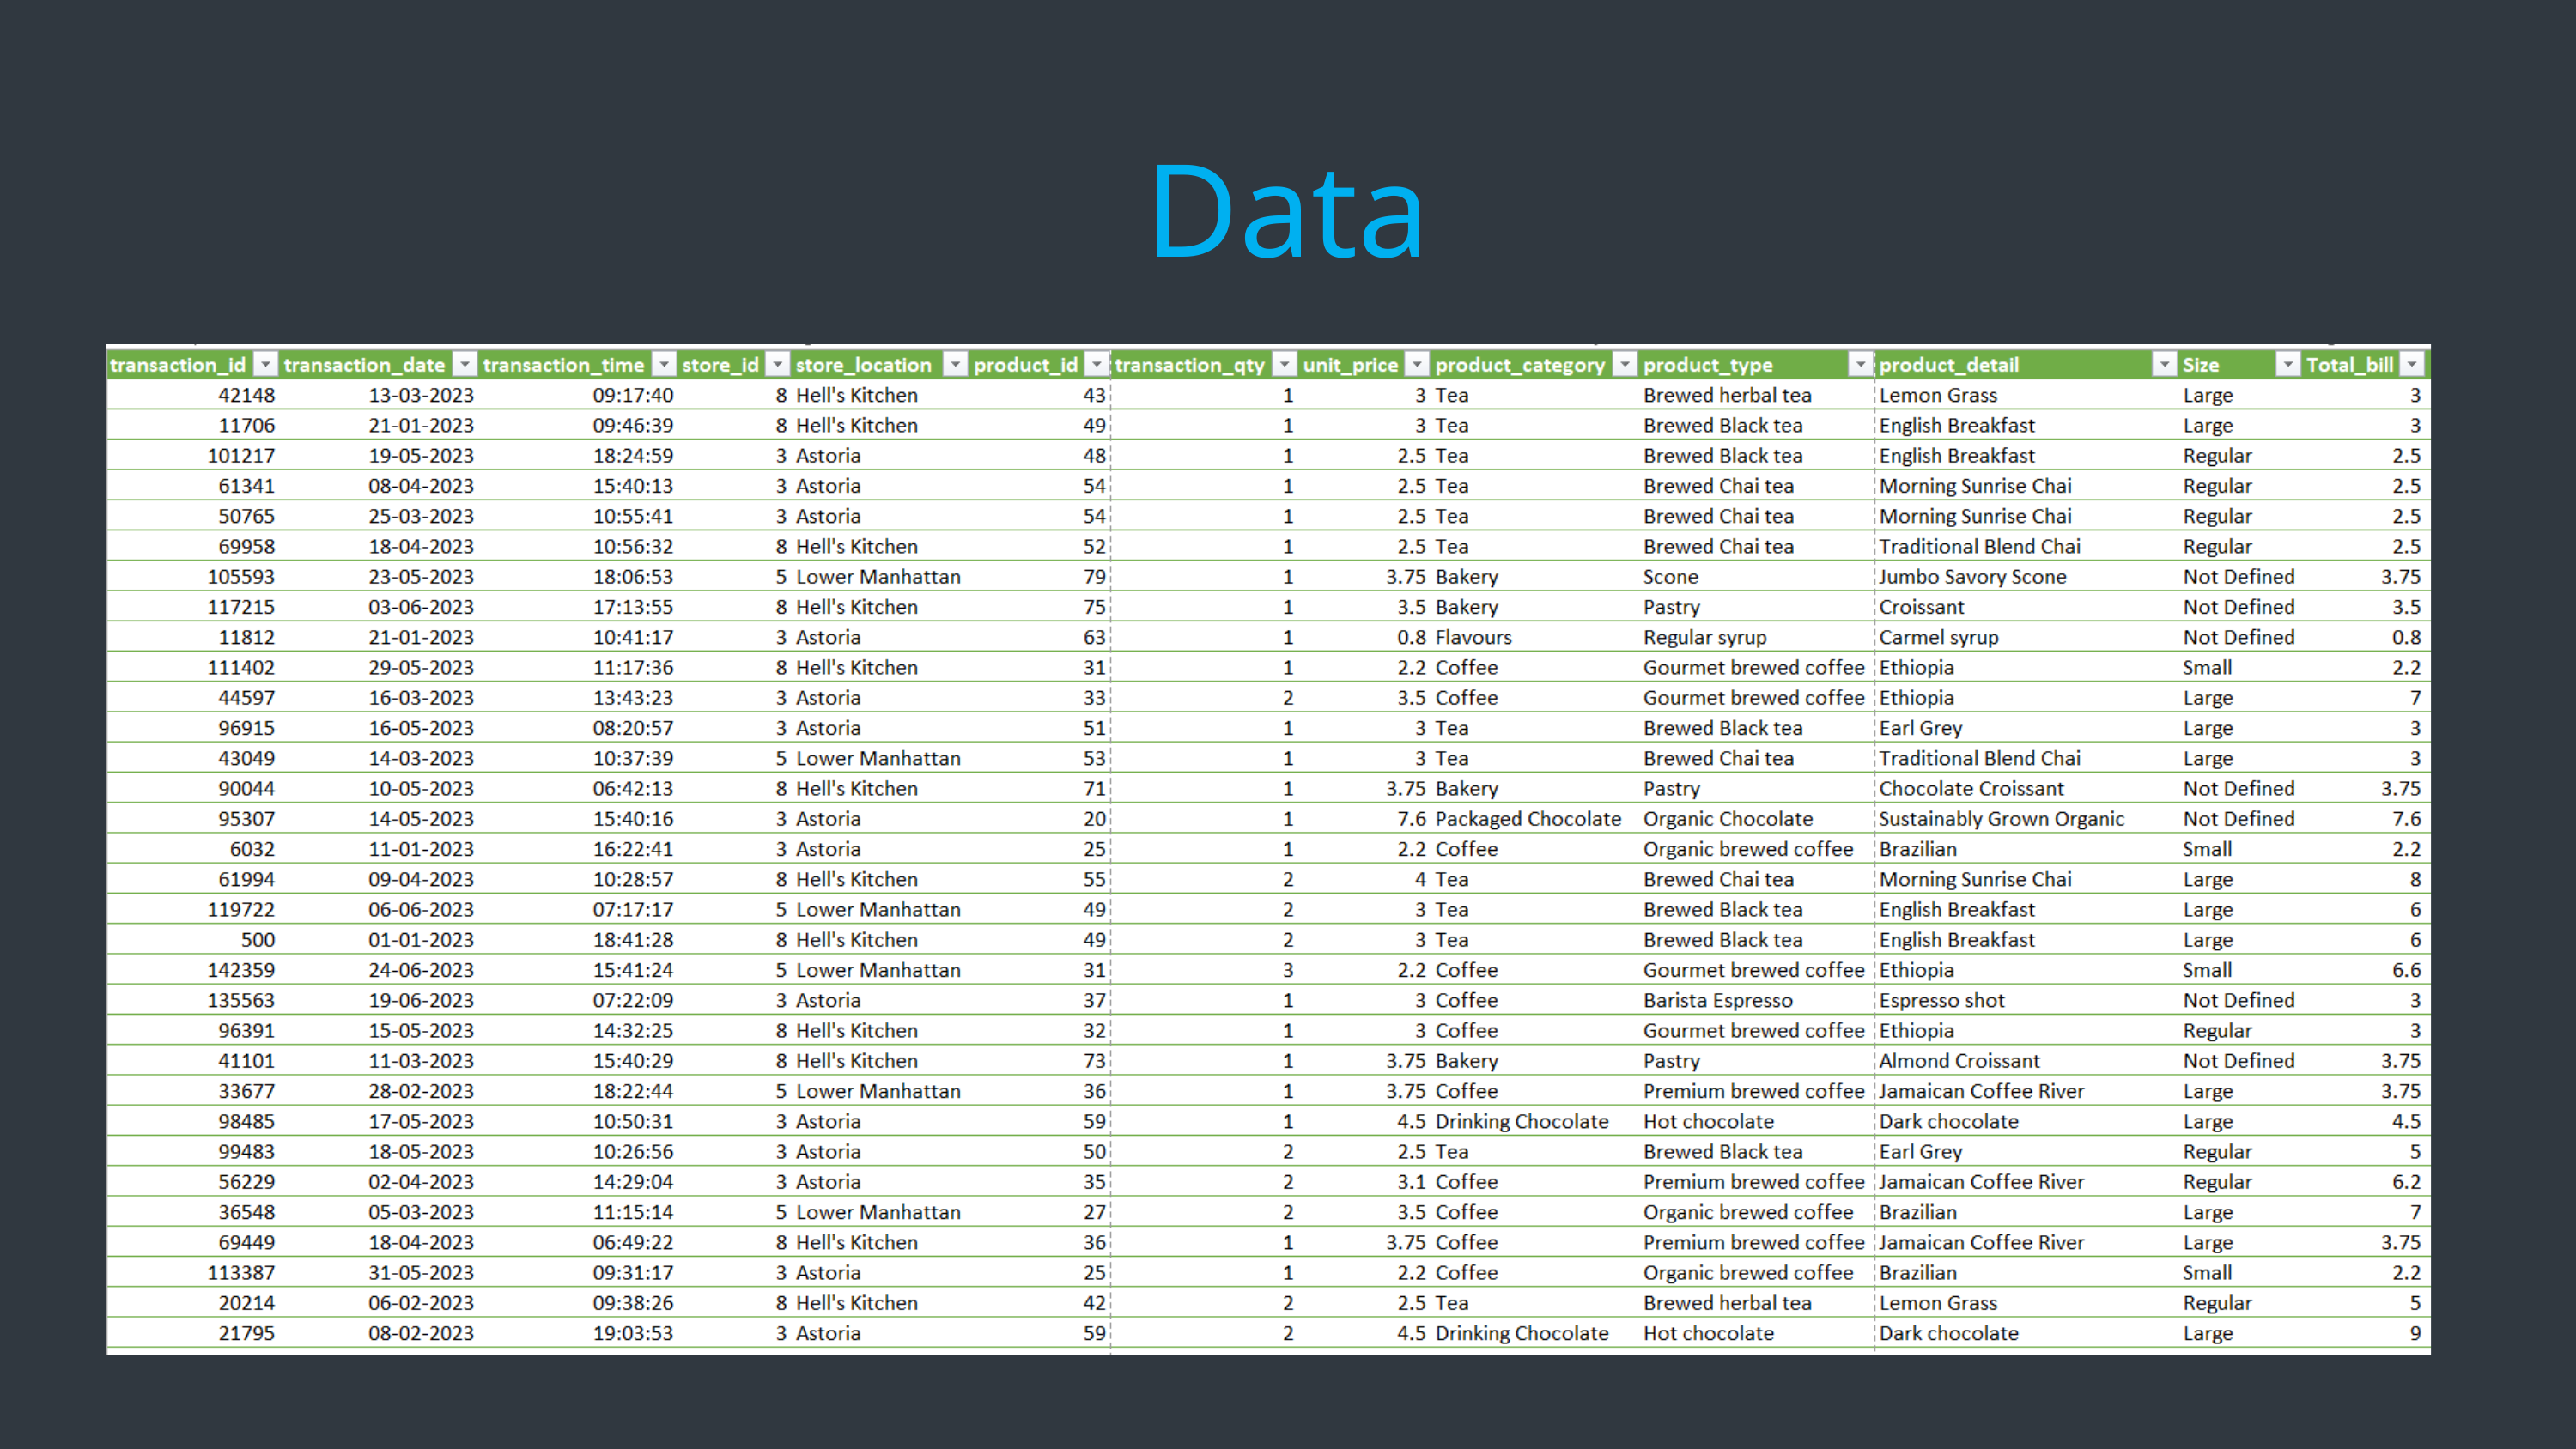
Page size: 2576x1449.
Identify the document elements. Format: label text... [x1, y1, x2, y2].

text_box [106, 344, 2432, 1355]
text_box Data [1097, 52, 1479, 283]
